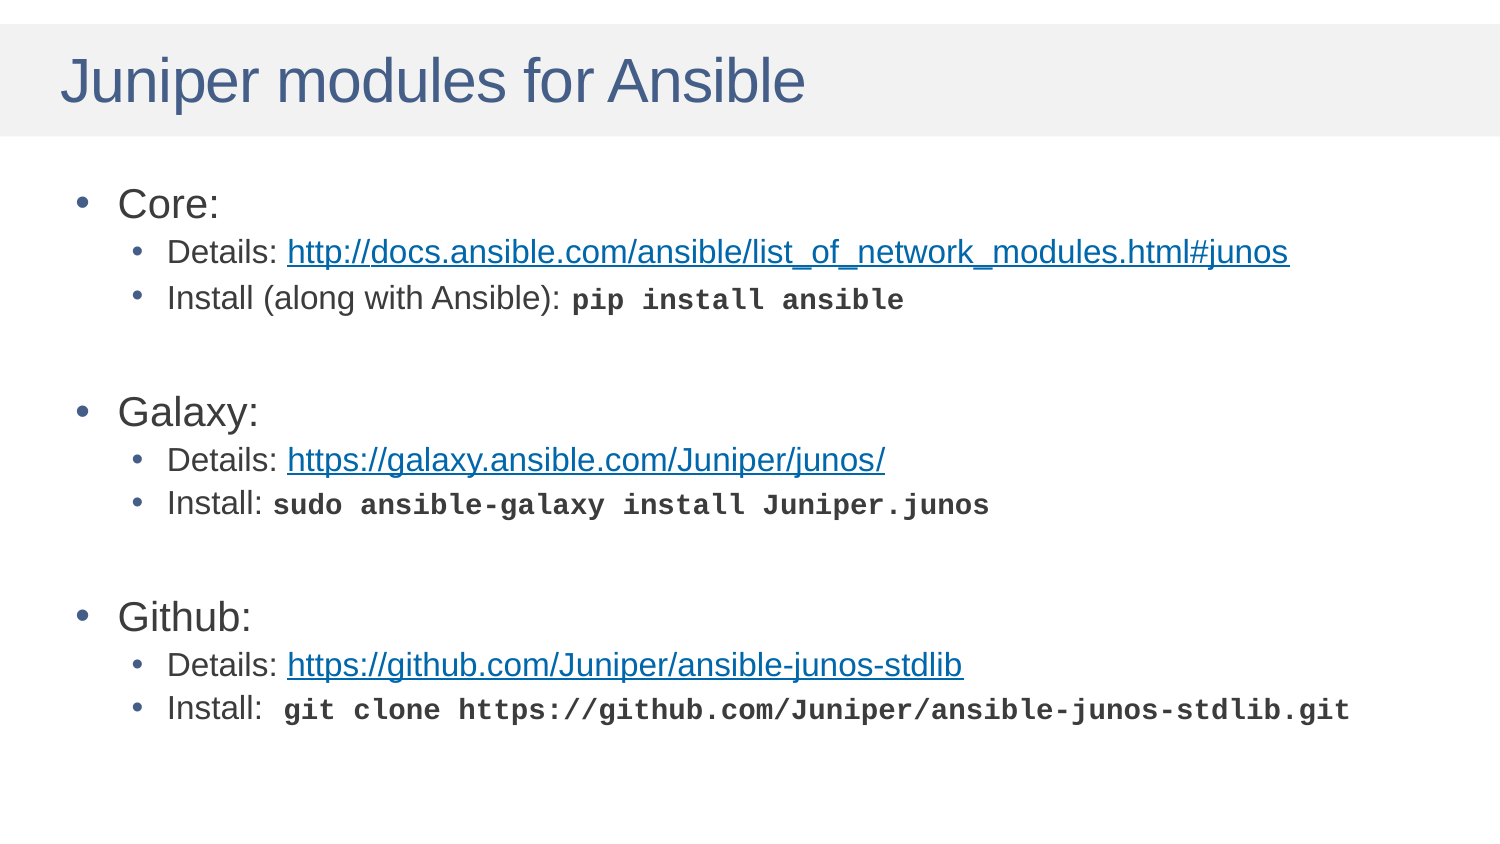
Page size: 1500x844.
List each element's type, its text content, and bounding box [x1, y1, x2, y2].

text_box [0, 24, 1500, 137]
title Juniper modules for Ansible [60, 47, 1411, 116]
list Core: Details: http://docs.ansible.com/ansible/list_of_network_modules.html#junos Install (along with Ansible): pip install ansible Galaxy: Details: https://galaxy.ansible.com/Juniper/junos/ Install: sudo ansible-galaxy install Juniper.junos Github: Details: https://github.com/Juniper/ansible-junos-stdlib Install: git clone https://github.com/Juniper/ansible-junos-stdlib.git [60, 172, 1453, 792]
